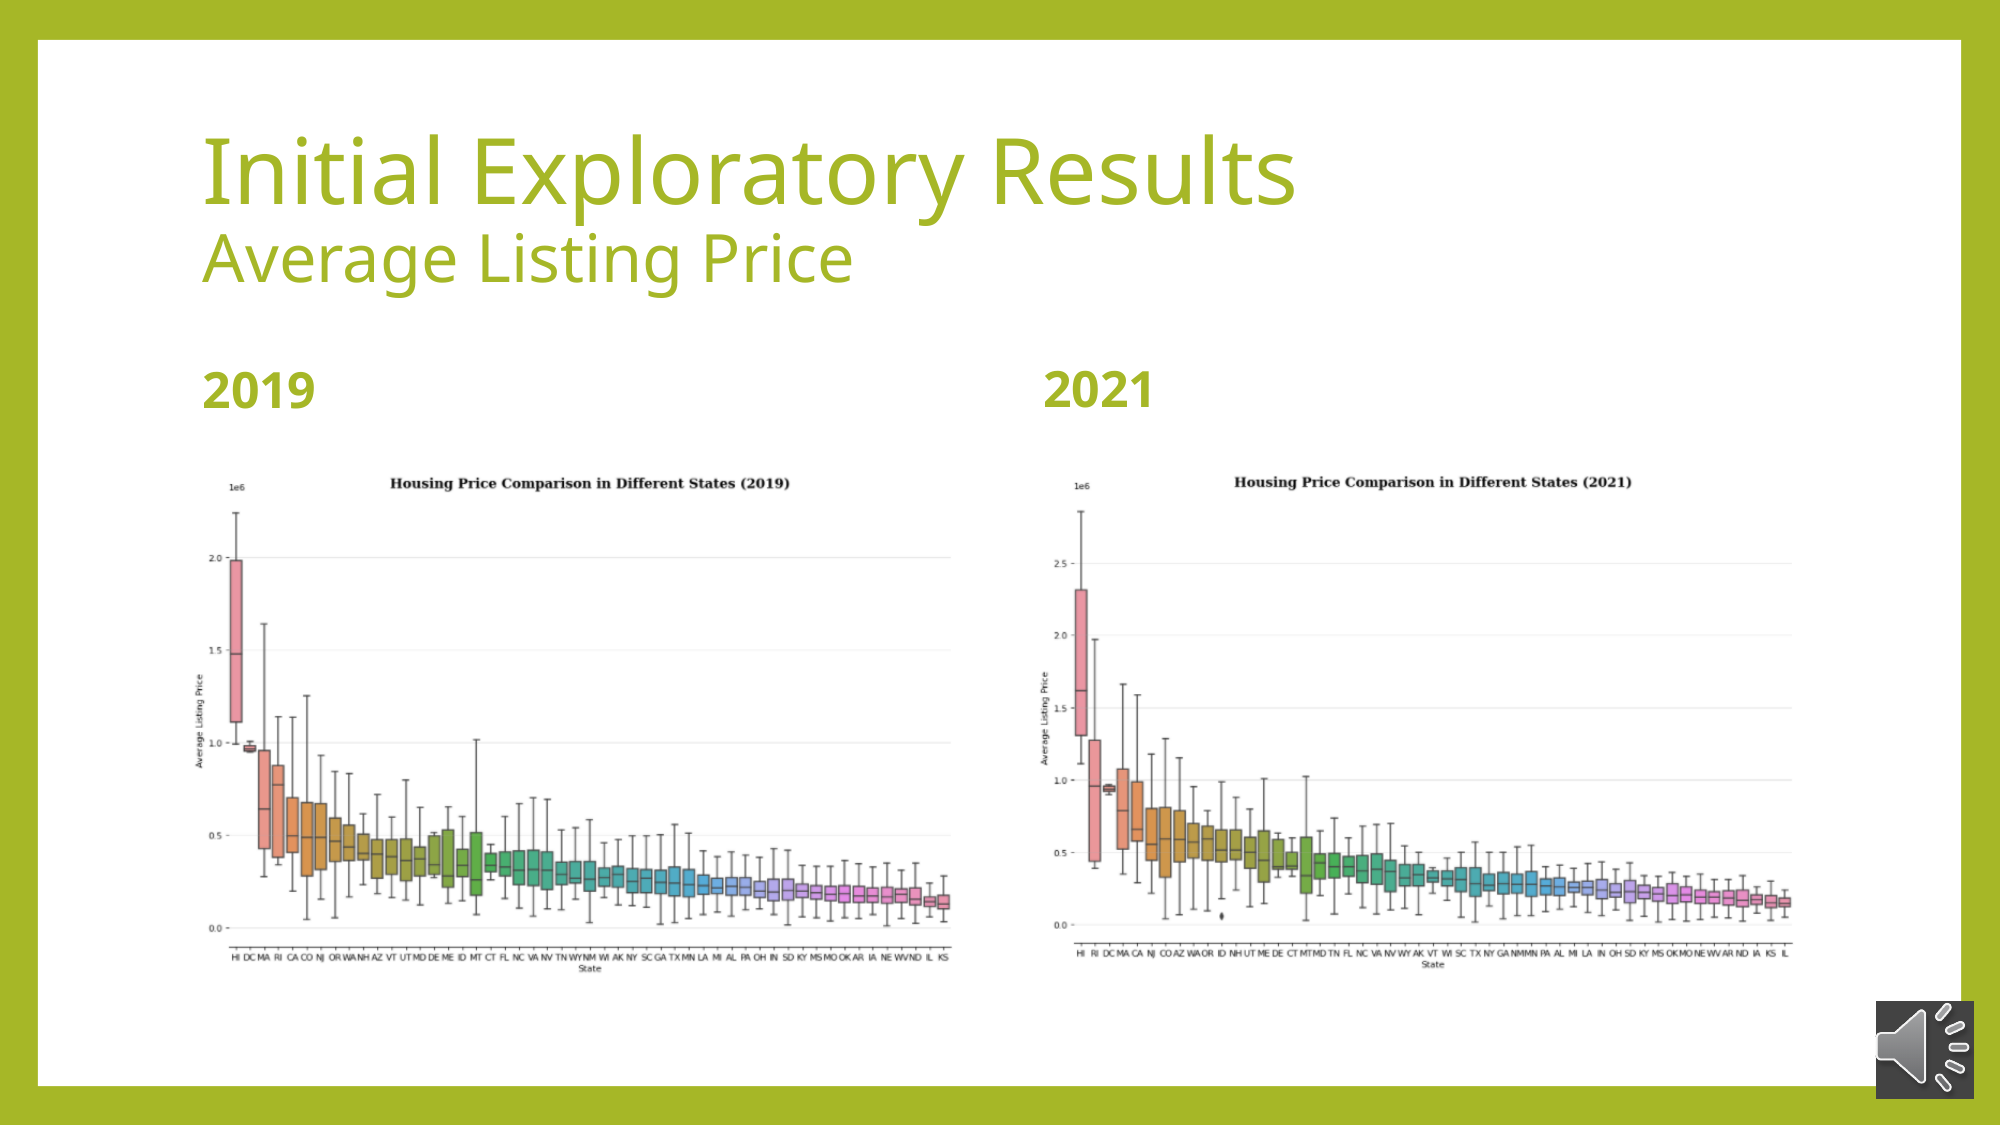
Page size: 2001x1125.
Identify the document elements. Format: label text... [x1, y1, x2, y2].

picture [1874, 999, 1976, 1101]
list 2021 [1028, 327, 1809, 456]
list 2019 [187, 328, 968, 456]
title Initial Exploratory Results Average Listing Price [187, 99, 1808, 323]
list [187, 467, 968, 981]
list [1028, 468, 1809, 979]
